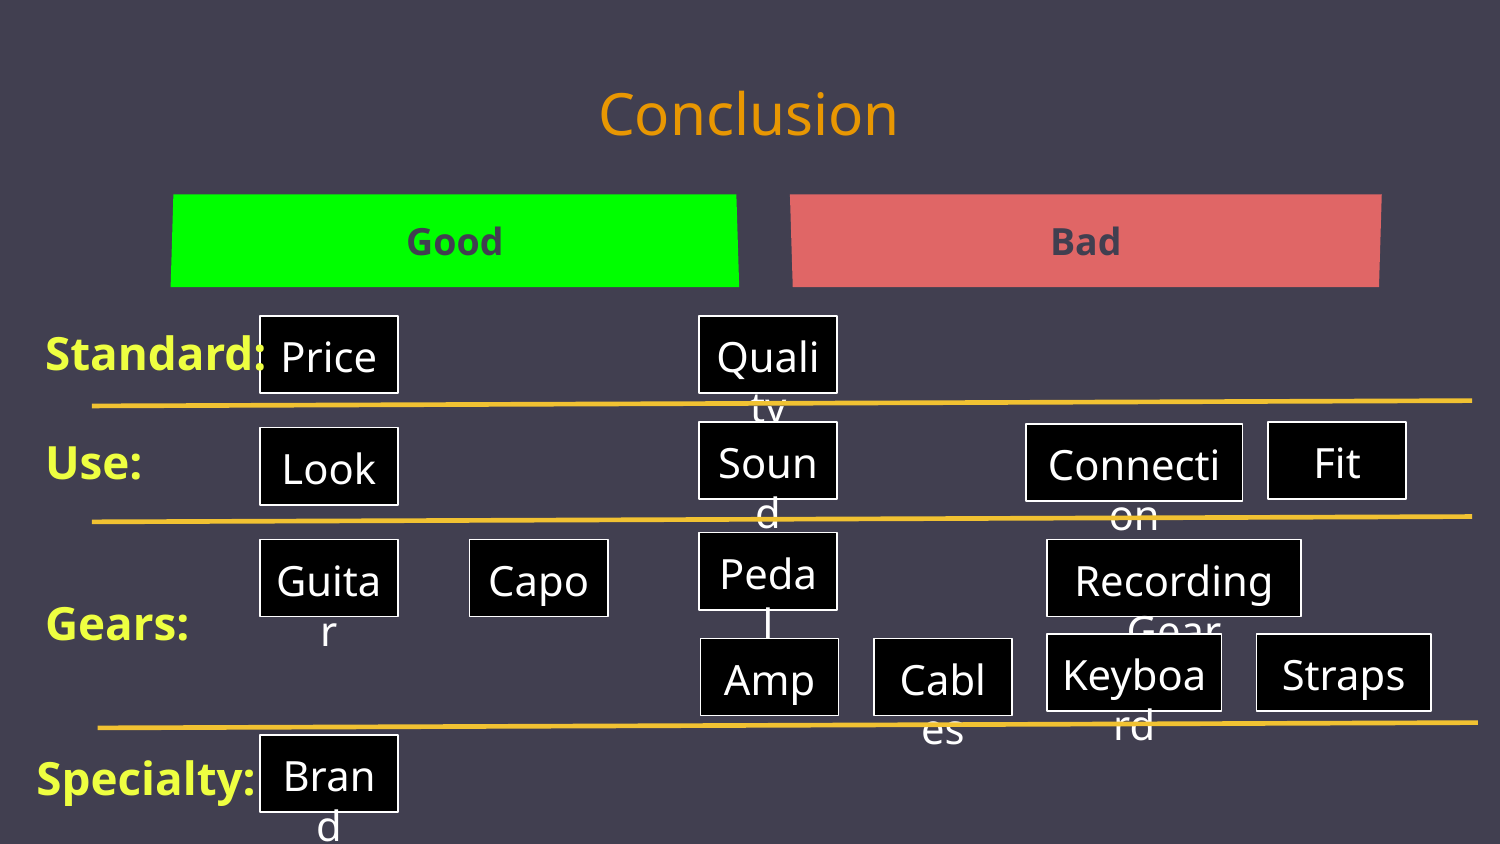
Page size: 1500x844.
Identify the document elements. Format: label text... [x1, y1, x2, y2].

list Cables [873, 665, 1012, 716]
subtitle Bad [841, 194, 1330, 288]
list Guitar [259, 539, 398, 579]
list Pedal [698, 532, 838, 610]
list Amp [700, 665, 839, 716]
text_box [91, 400, 1473, 407]
text_box Standard: [30, 309, 1047, 395]
text_box [699, 194, 740, 288]
list Fit [1267, 421, 1407, 500]
text_box Use: [30, 418, 1047, 504]
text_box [97, 722, 1479, 729]
list Capo [469, 539, 608, 579]
text_box [789, 194, 841, 288]
list Recording Gear [1047, 539, 1301, 617]
list Keyboard [1047, 634, 1222, 712]
list Straps [1256, 634, 1431, 712]
text_box Specialty: [21, 735, 1039, 820]
subtitle Good [211, 194, 699, 288]
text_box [91, 516, 1473, 523]
list Connection [1047, 424, 1243, 502]
title Conclusion [115, 62, 1382, 155]
text_box Gears: [30, 579, 1047, 665]
text_box [1330, 194, 1382, 288]
text_box [170, 194, 211, 288]
